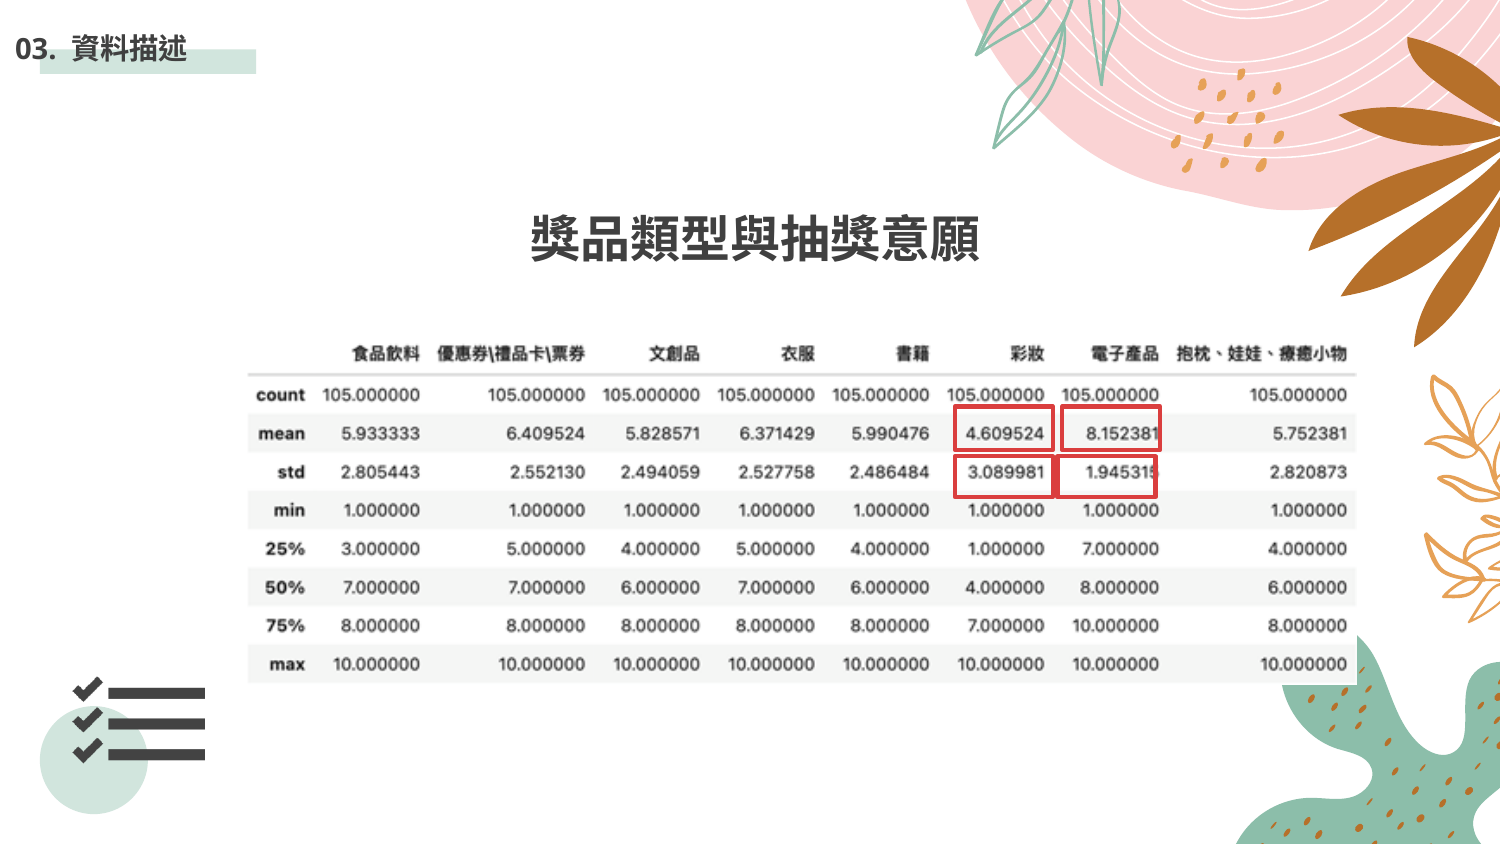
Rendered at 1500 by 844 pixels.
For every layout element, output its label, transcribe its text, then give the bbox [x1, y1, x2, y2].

picture [247, 332, 1357, 685]
text_box 獎品類型與抽獎意願 [230, 190, 1281, 286]
title 03. 資料描述 [0, 0, 355, 95]
picture [72, 653, 205, 786]
text_box [37, 710, 139, 817]
